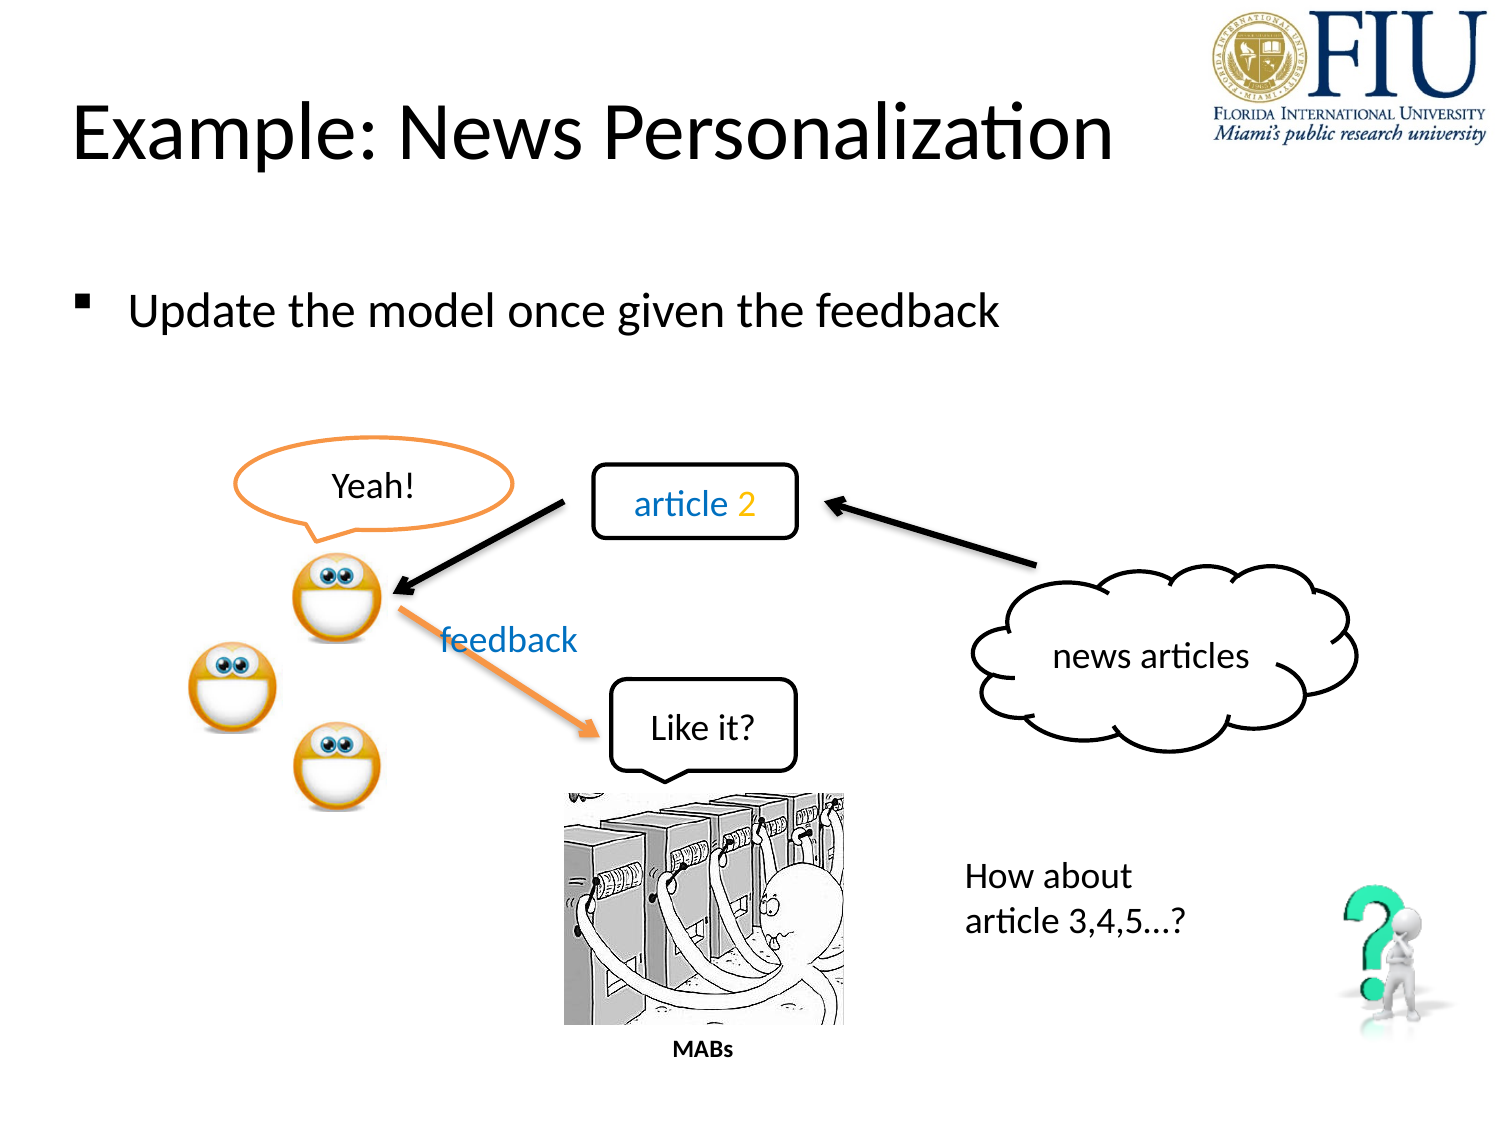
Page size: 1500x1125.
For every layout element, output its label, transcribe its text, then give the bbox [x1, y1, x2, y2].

text_box Like it? [609, 676, 798, 785]
text_box article 2 [591, 462, 799, 541]
text_box How about article 3,4,5…? [950, 843, 1241, 949]
picture [291, 551, 388, 644]
picture [1200, 0, 1500, 150]
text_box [392, 501, 565, 594]
picture [563, 793, 844, 1026]
list Update the model once given the feedback [56, 269, 1444, 1013]
text_box Yeah! [233, 435, 515, 544]
picture [187, 640, 284, 734]
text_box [823, 501, 1037, 566]
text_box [398, 607, 601, 738]
text_box news articles [970, 564, 1359, 754]
text_box MABs [657, 1035, 750, 1070]
picture [292, 720, 387, 812]
picture [1315, 882, 1476, 1048]
title Example: News Personalization [56, 32, 1225, 220]
